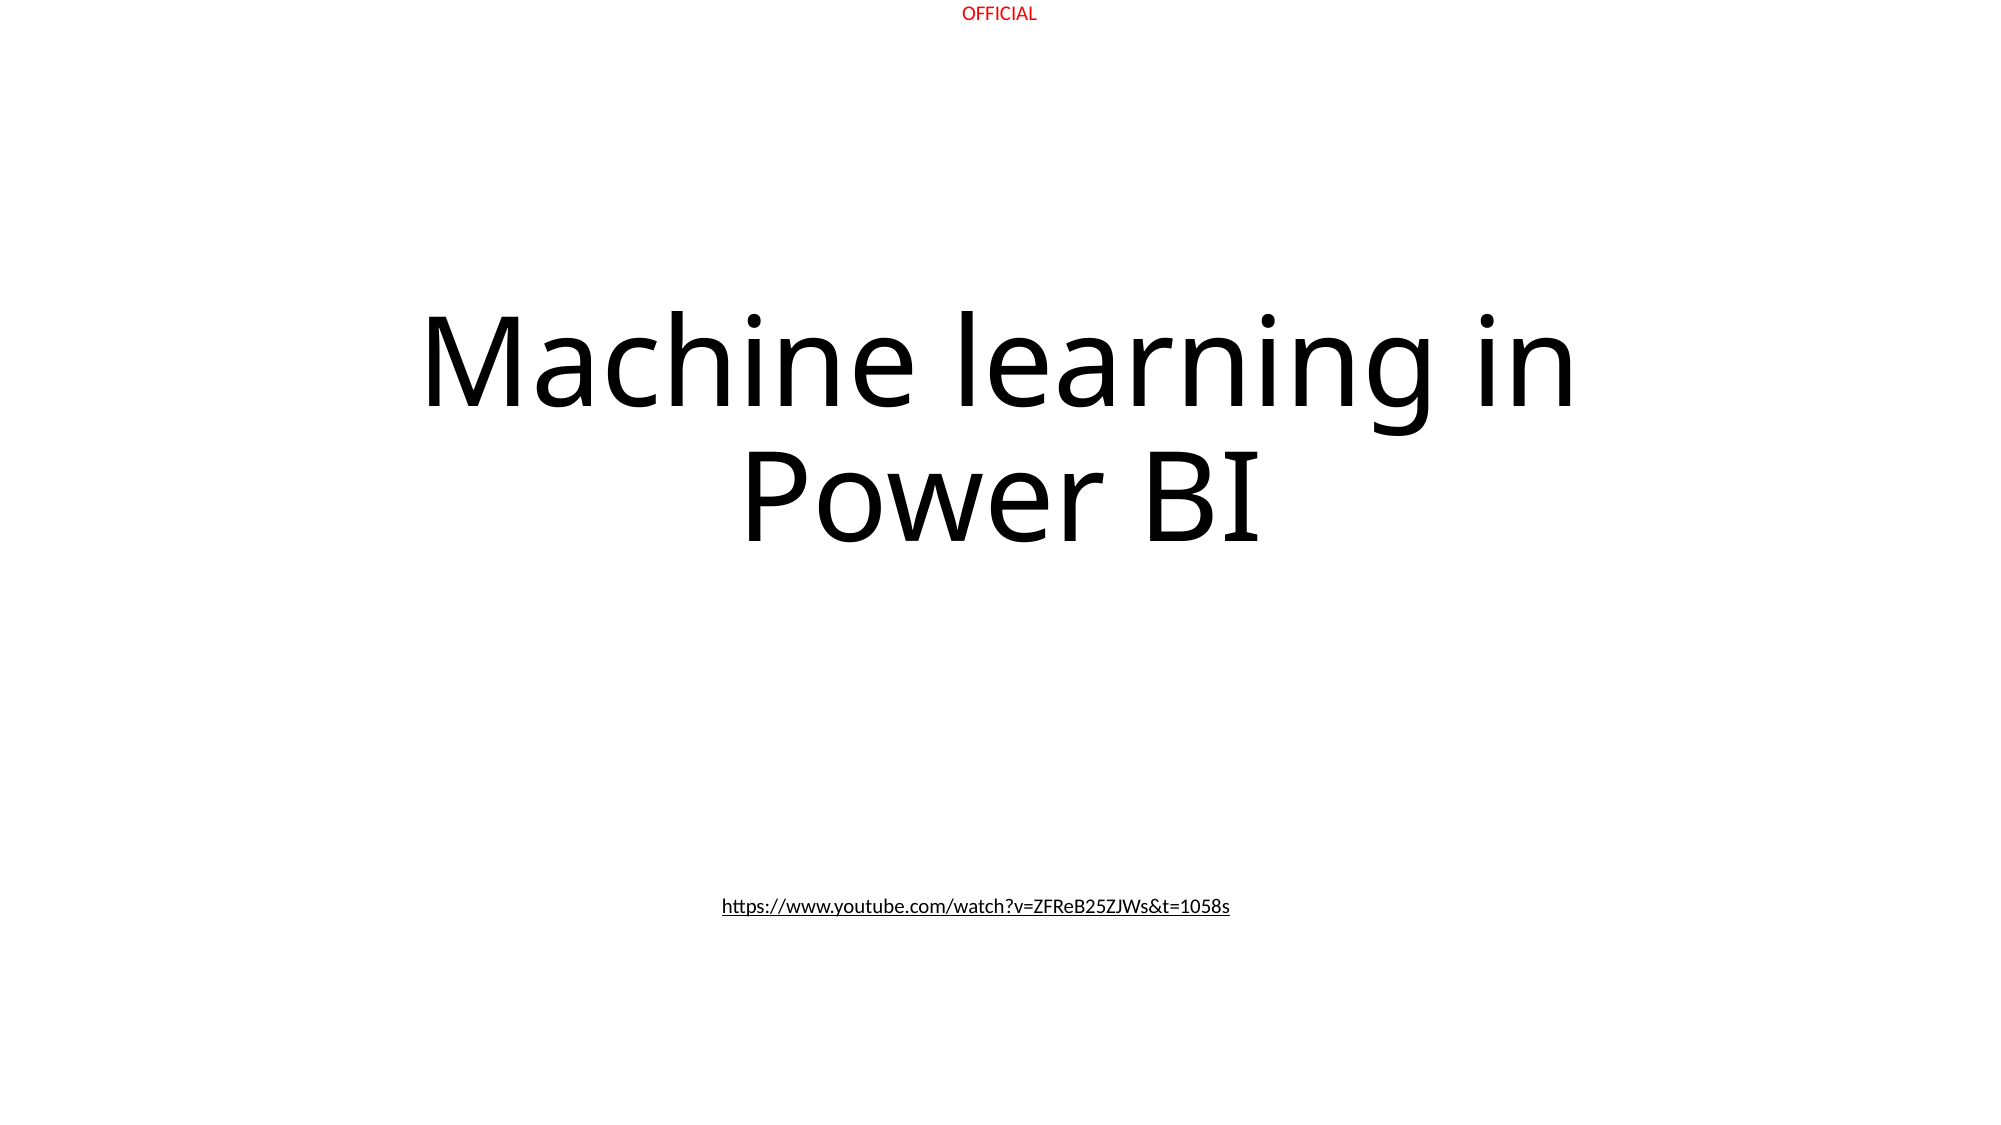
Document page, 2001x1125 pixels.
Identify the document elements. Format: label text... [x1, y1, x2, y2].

subtitle https://www.youtube.com/watch?v=ZFReB25ZJWs&t=1058s [228, 887, 1729, 1125]
title Machine learning in Power BI [249, 184, 1750, 576]
